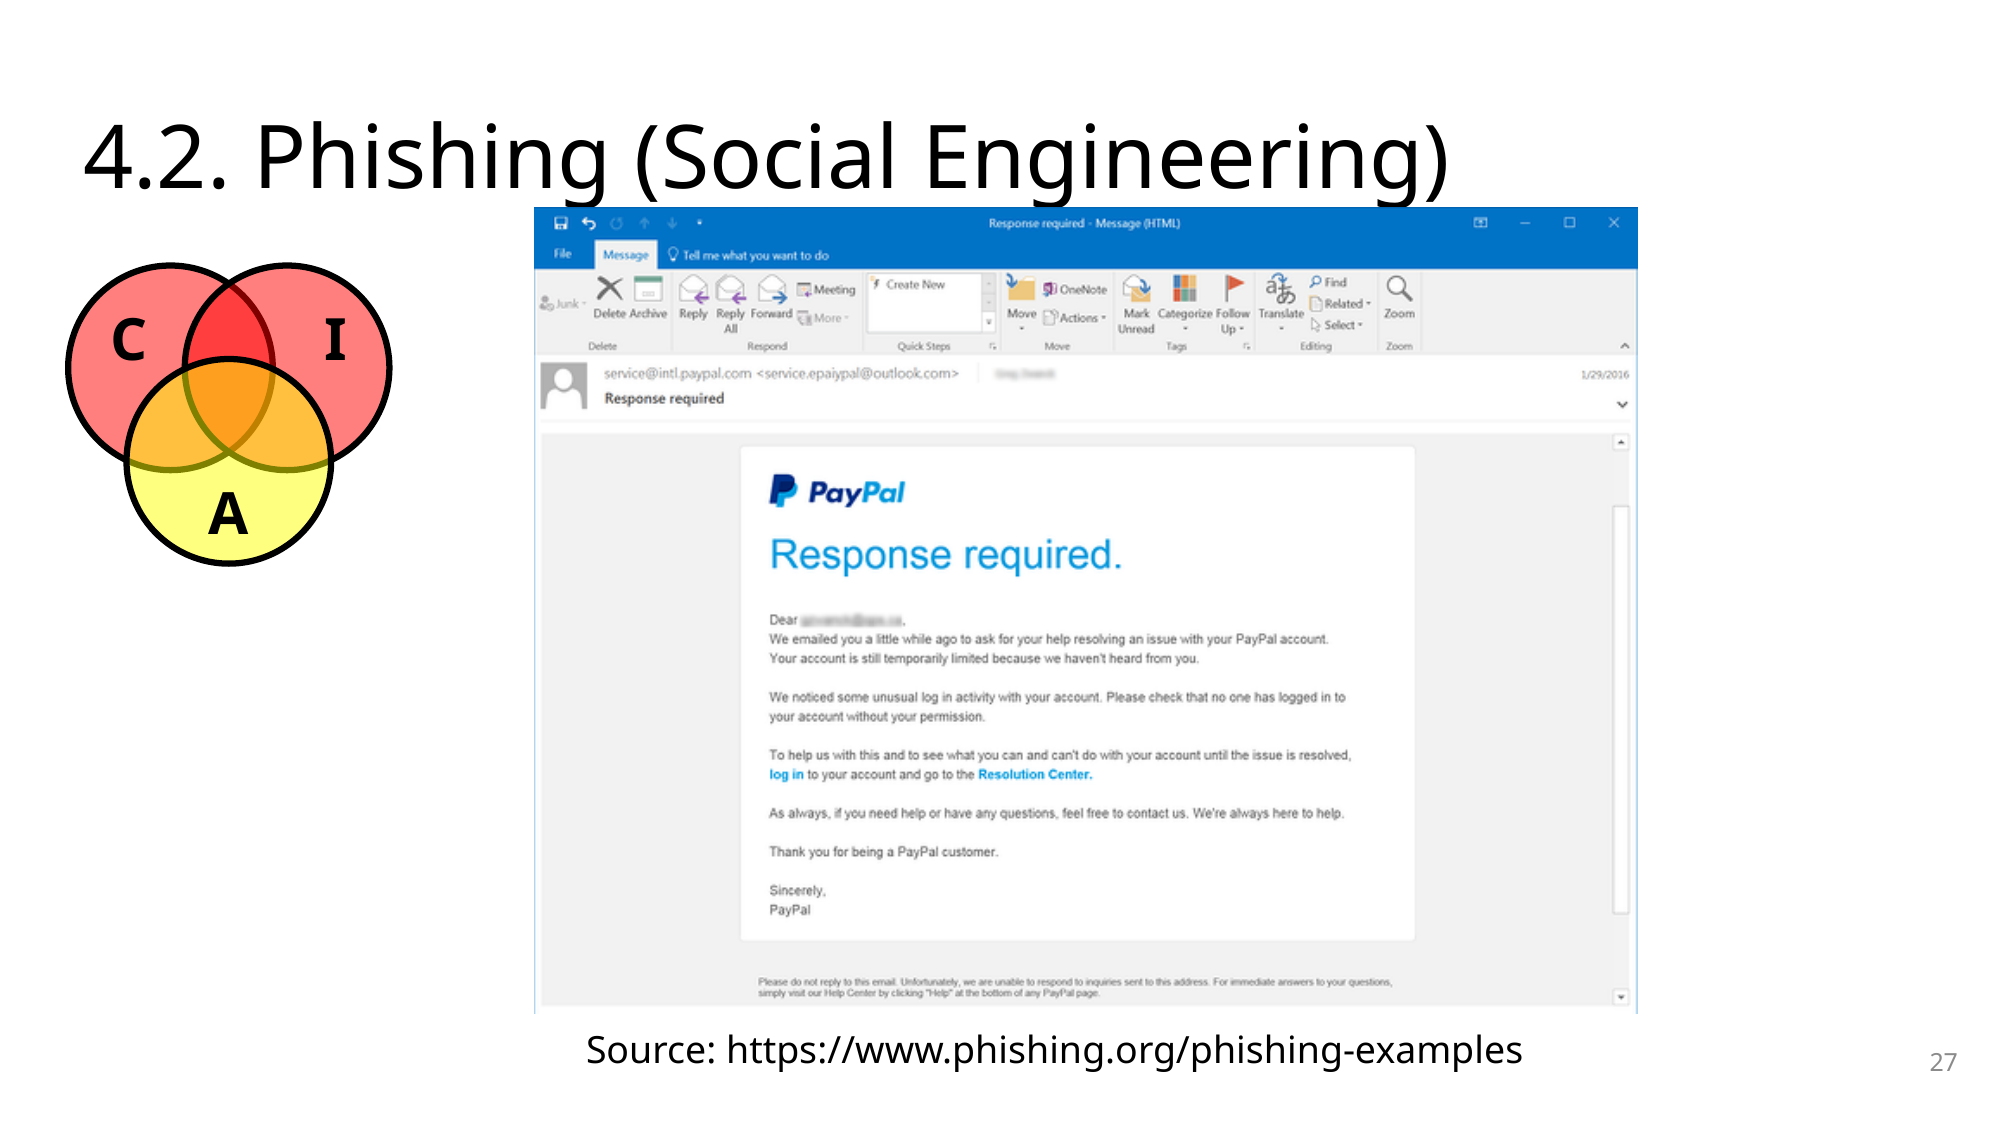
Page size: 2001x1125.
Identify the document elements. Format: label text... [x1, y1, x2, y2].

slide_number 27 [1853, 1019, 1974, 1106]
text_box [183, 264, 391, 461]
text_box [67, 264, 229, 461]
text_box Source: https://www.phishing.org/phishing-examples [571, 1019, 1689, 1079]
title 4.2. Phishing (Social Engineering) [68, 97, 1932, 223]
text_box I [309, 294, 362, 380]
text_box A [193, 469, 264, 554]
picture [534, 207, 1638, 1014]
text_box [125, 357, 333, 565]
text_box C [95, 294, 163, 380]
